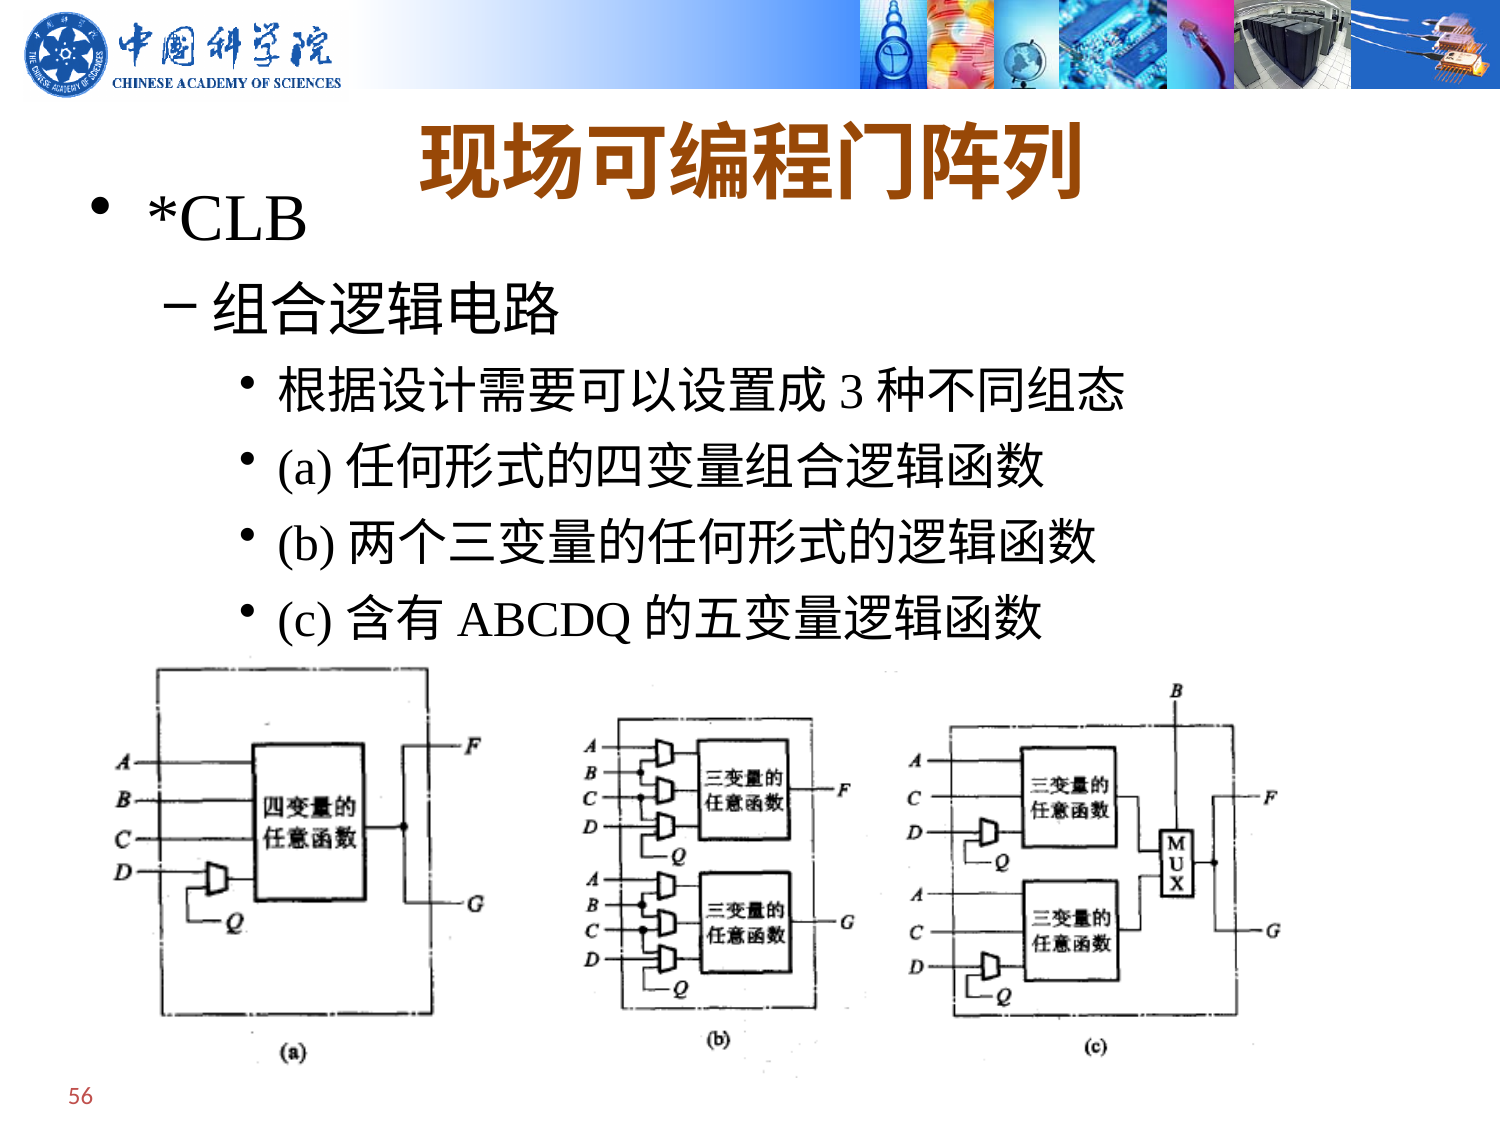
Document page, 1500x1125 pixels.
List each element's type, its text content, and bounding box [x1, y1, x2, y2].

picture [23, 10, 349, 102]
picture [860, 0, 1500, 89]
picture [93, 648, 501, 1088]
picture [573, 671, 1298, 1079]
title 现场可编程门阵列 [76, 101, 1427, 158]
list *CLB 组合逻辑电路 根据设计需要可以设置成3种不同组态 (a)任何形式的四变量组合逻辑函数 (b)两个三变量的任何形式的逻辑函数 (c)含有ABCDQ的五变量逻辑函数 [75, 158, 1471, 908]
